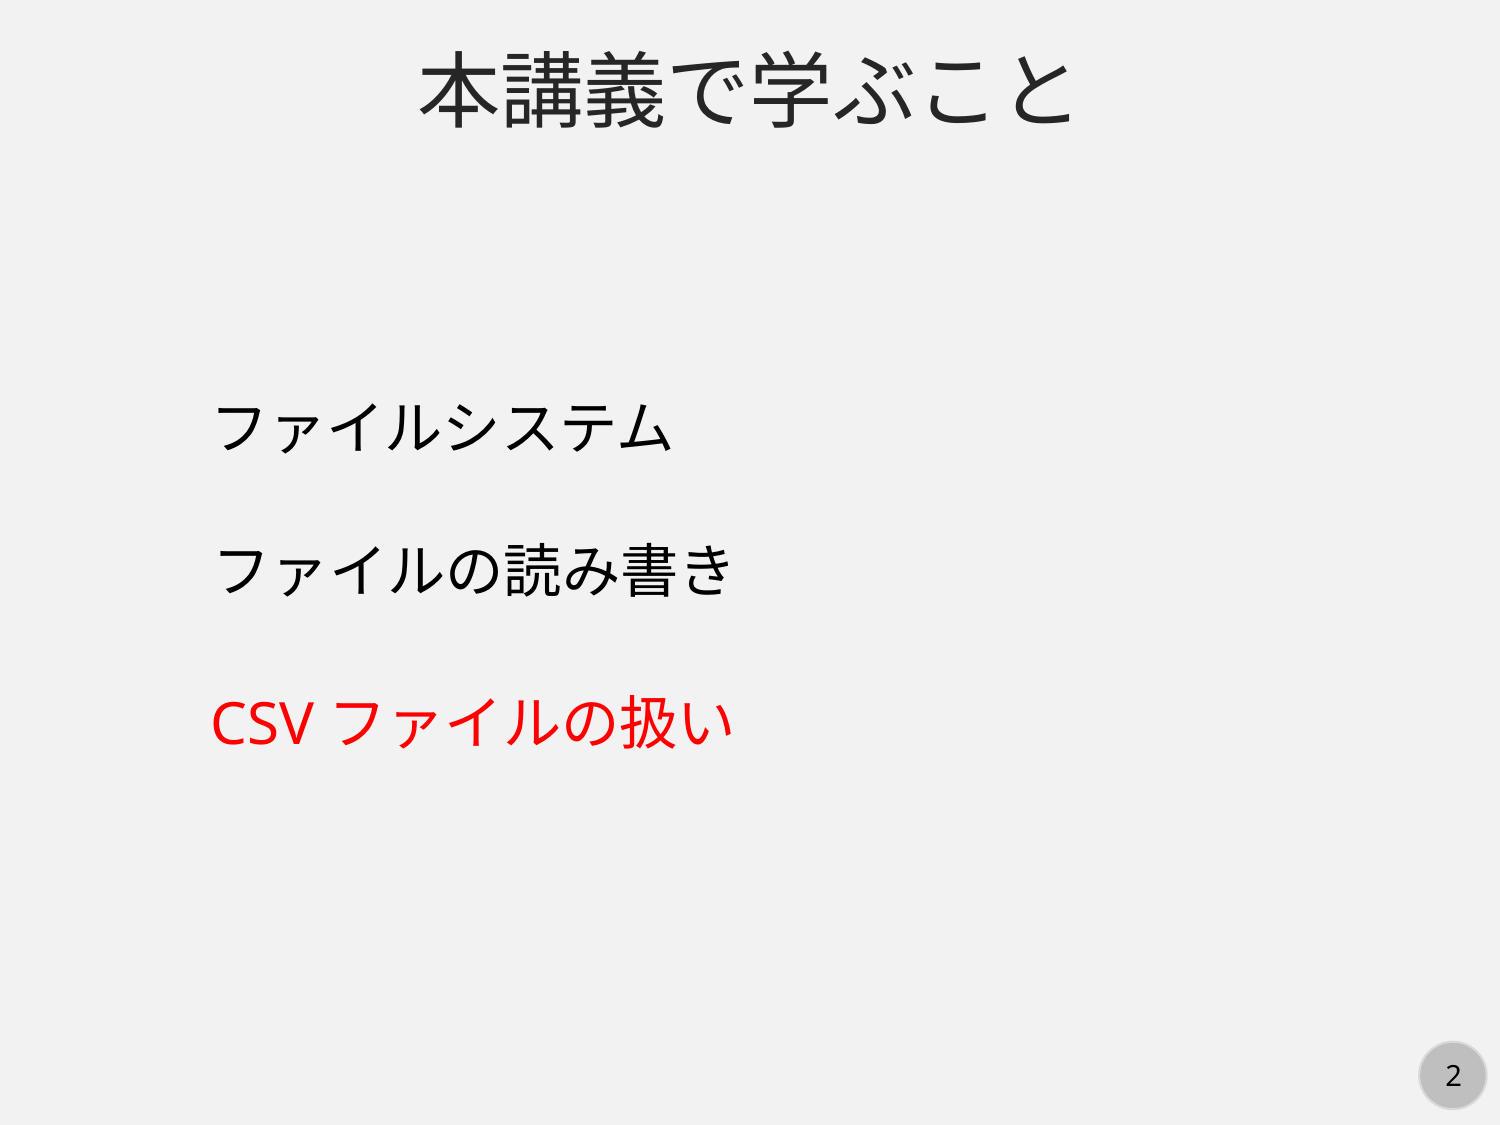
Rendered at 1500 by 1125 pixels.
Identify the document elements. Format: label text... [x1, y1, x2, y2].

list 本講義で学ぶこと [0, 31, 1500, 155]
text_box ファイルの読み書き [198, 527, 752, 612]
text_box CSVファイルの扱い [195, 678, 751, 764]
text_box ファイルシステム [195, 383, 690, 469]
